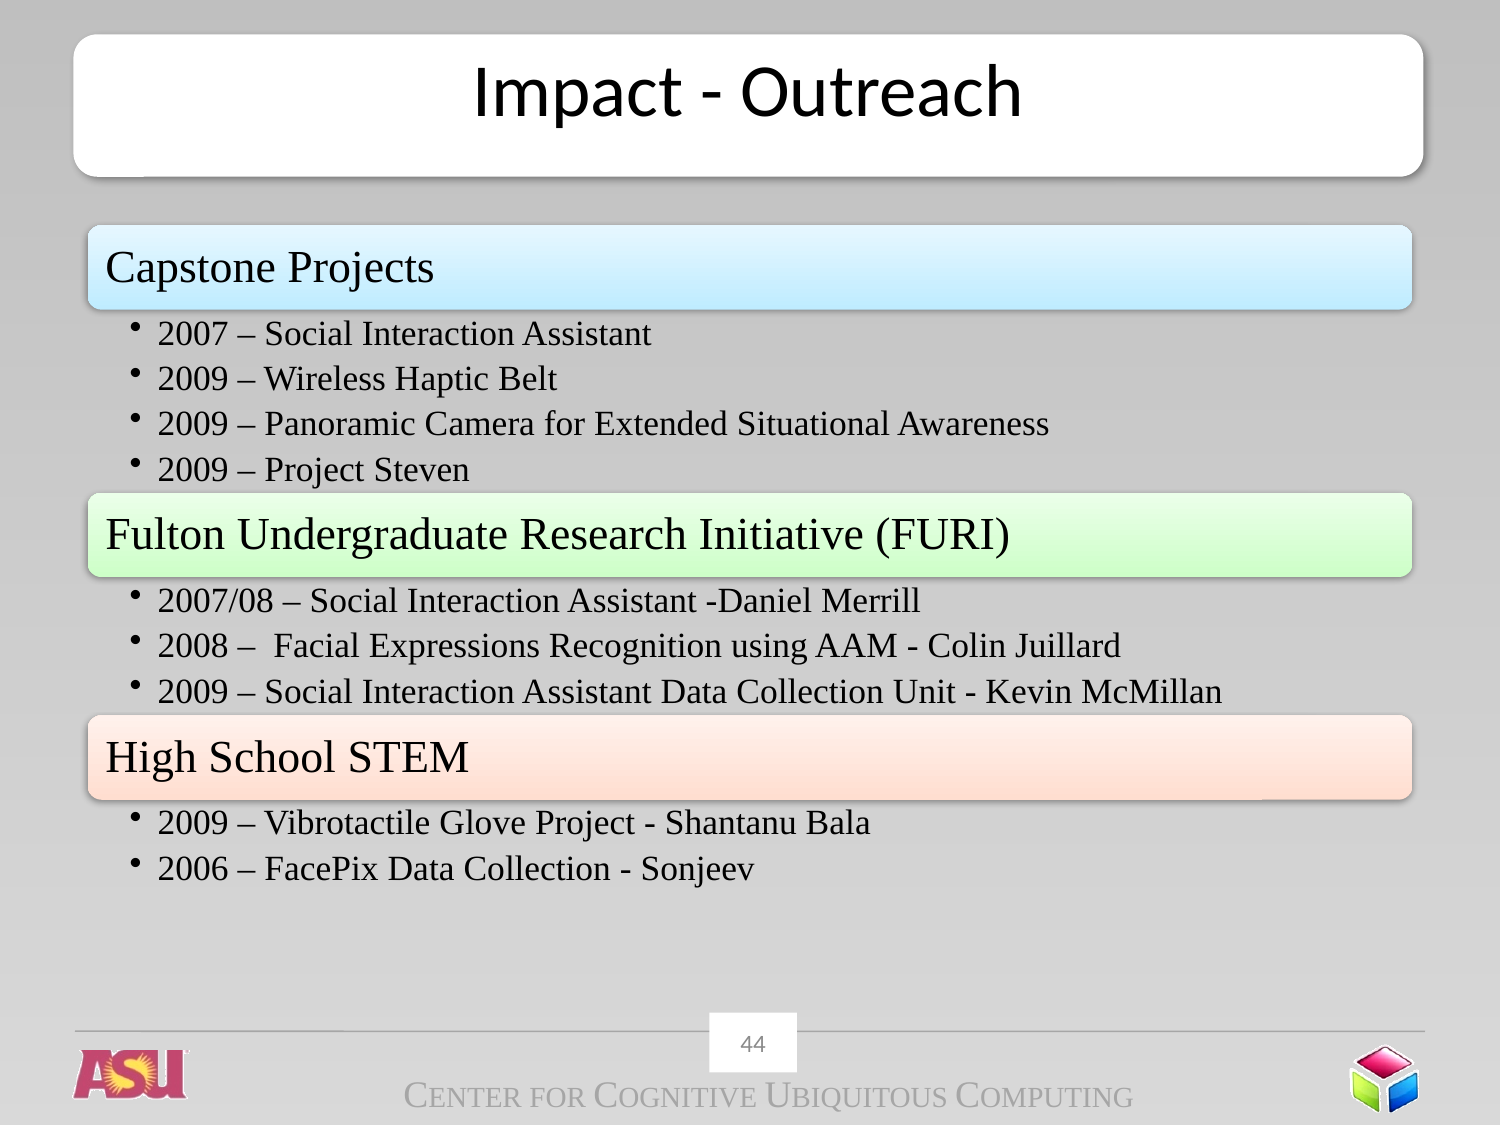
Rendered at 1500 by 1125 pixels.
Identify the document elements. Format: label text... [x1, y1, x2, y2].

title Impact - Outreach [73, 34, 1424, 177]
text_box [59, 1050, 200, 1100]
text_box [87, 224, 1413, 892]
slide_number 44 [709, 1012, 797, 1073]
